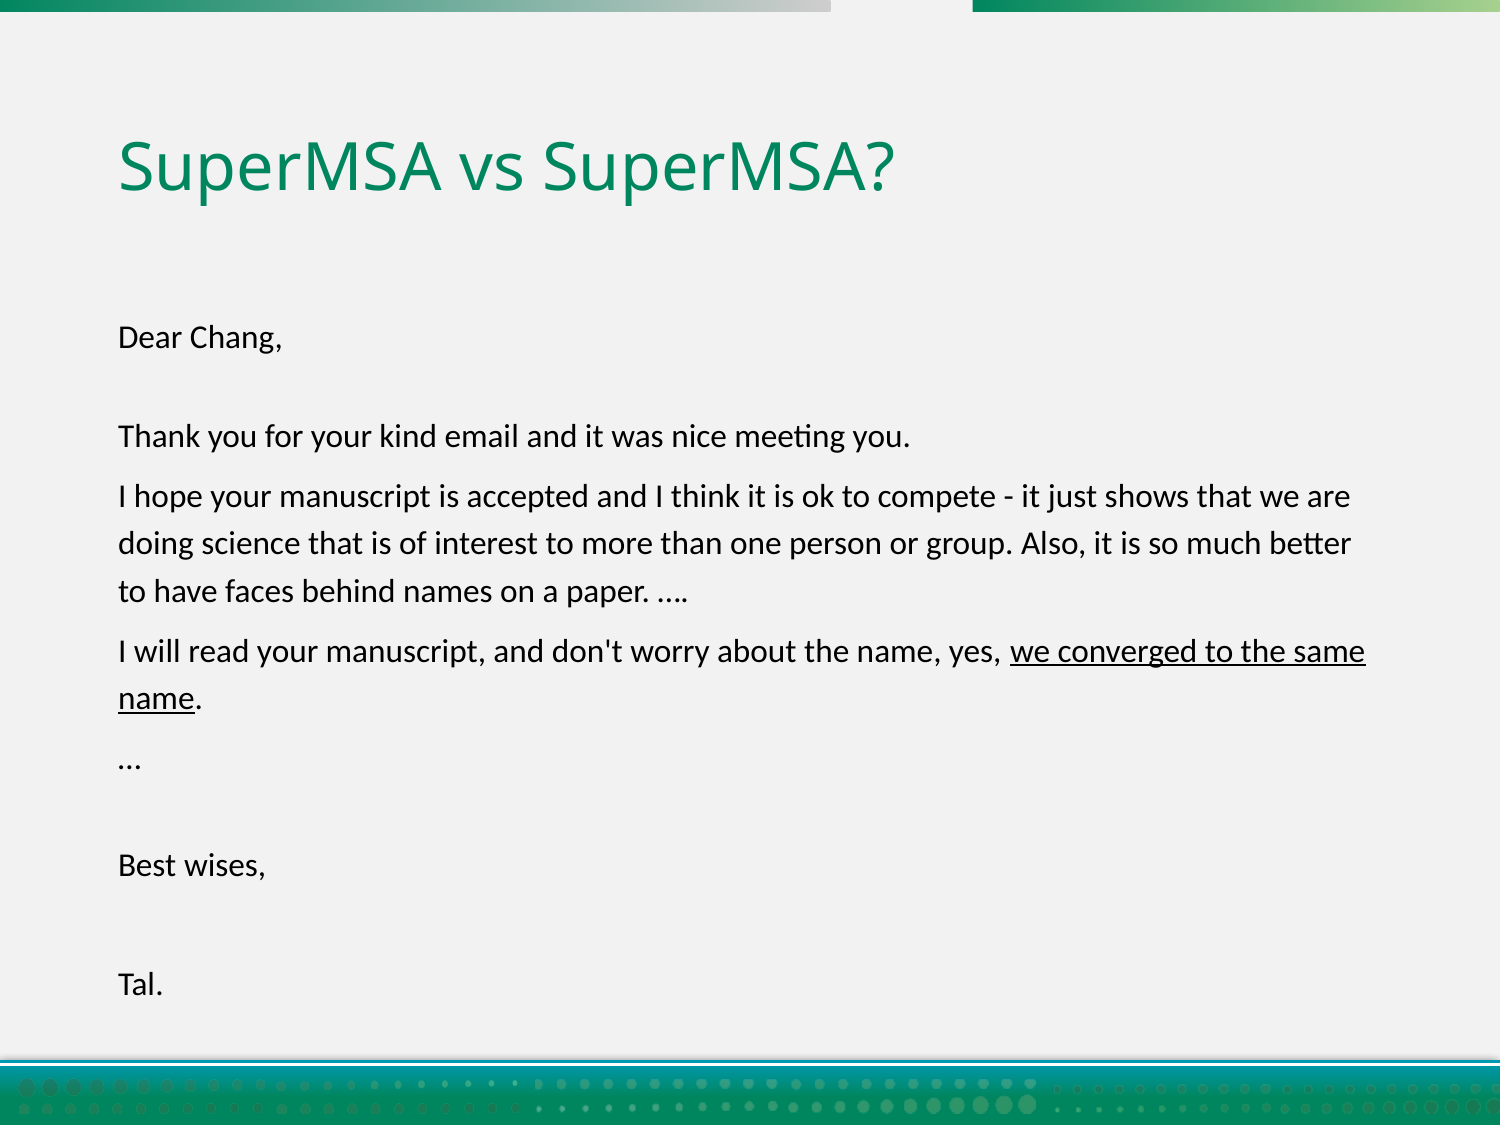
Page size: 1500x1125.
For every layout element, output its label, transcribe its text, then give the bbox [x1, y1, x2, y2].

list Dear Chang, Thank you for your kind email and it was nice meeting you. I hope your manuscript is accepted and I think it is ok to compete - it just shows that we are doing science that is of interest to more than one person or group. Also, it is so much better to have faces behind names on a paper. …. I will read your manuscript, and don't worry about the name, yes, we converged to the same name. … Best wises, Tal. [103, 299, 1397, 1014]
title SuperMSA vs SuperMSA? [103, 59, 1397, 278]
